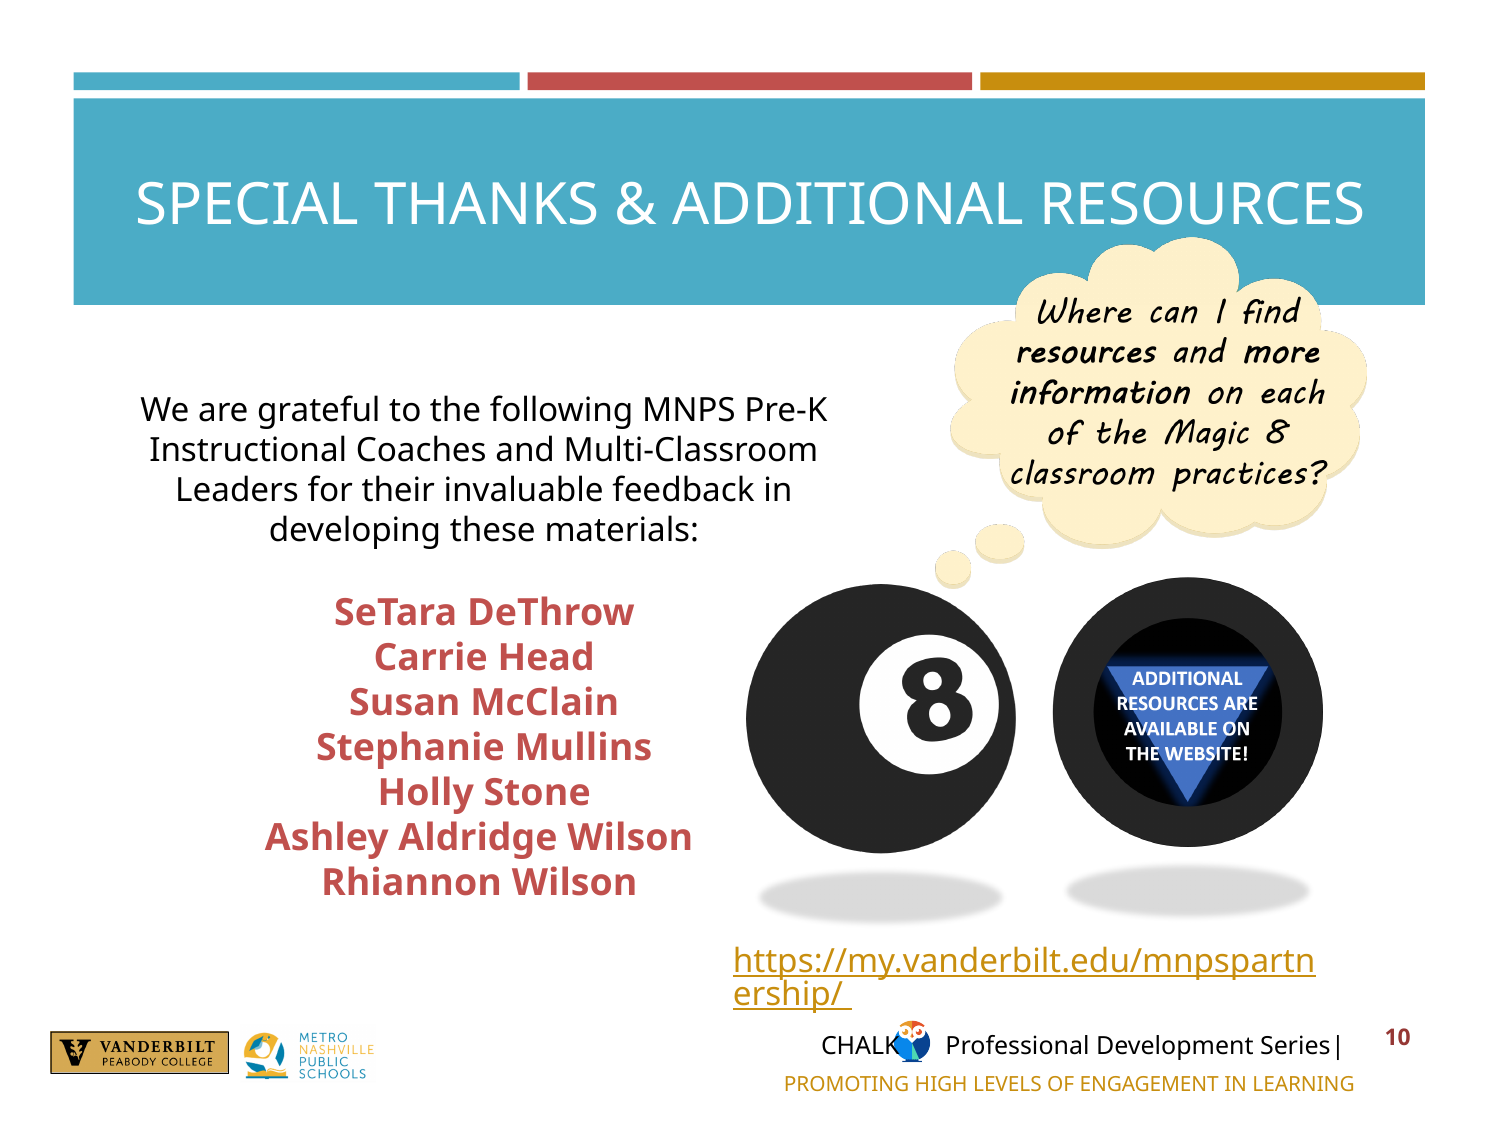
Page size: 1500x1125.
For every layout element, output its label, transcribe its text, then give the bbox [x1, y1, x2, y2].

list We are grateful to the following MNPS Pre-K Instructional Coaches and Multi-Classroom Leaders for their invaluable feedback in developing these materials: SeTara DeThrow Carrie Head Susan McClain Stephanie Mullins Holly Stone Ashley Aldridge Wilson Rhiannon Wilson [73, 381, 741, 532]
picture [746, 237, 1367, 932]
title SPECIAL THANKS & ADDITIONAL RESOURCES [95, 112, 1406, 291]
text_box https://my.vanderbilt.edu/mnpspartnership/ [717, 931, 1339, 992]
picture [240, 1024, 376, 1083]
picture [50, 1031, 229, 1074]
picture [893, 1020, 931, 1063]
